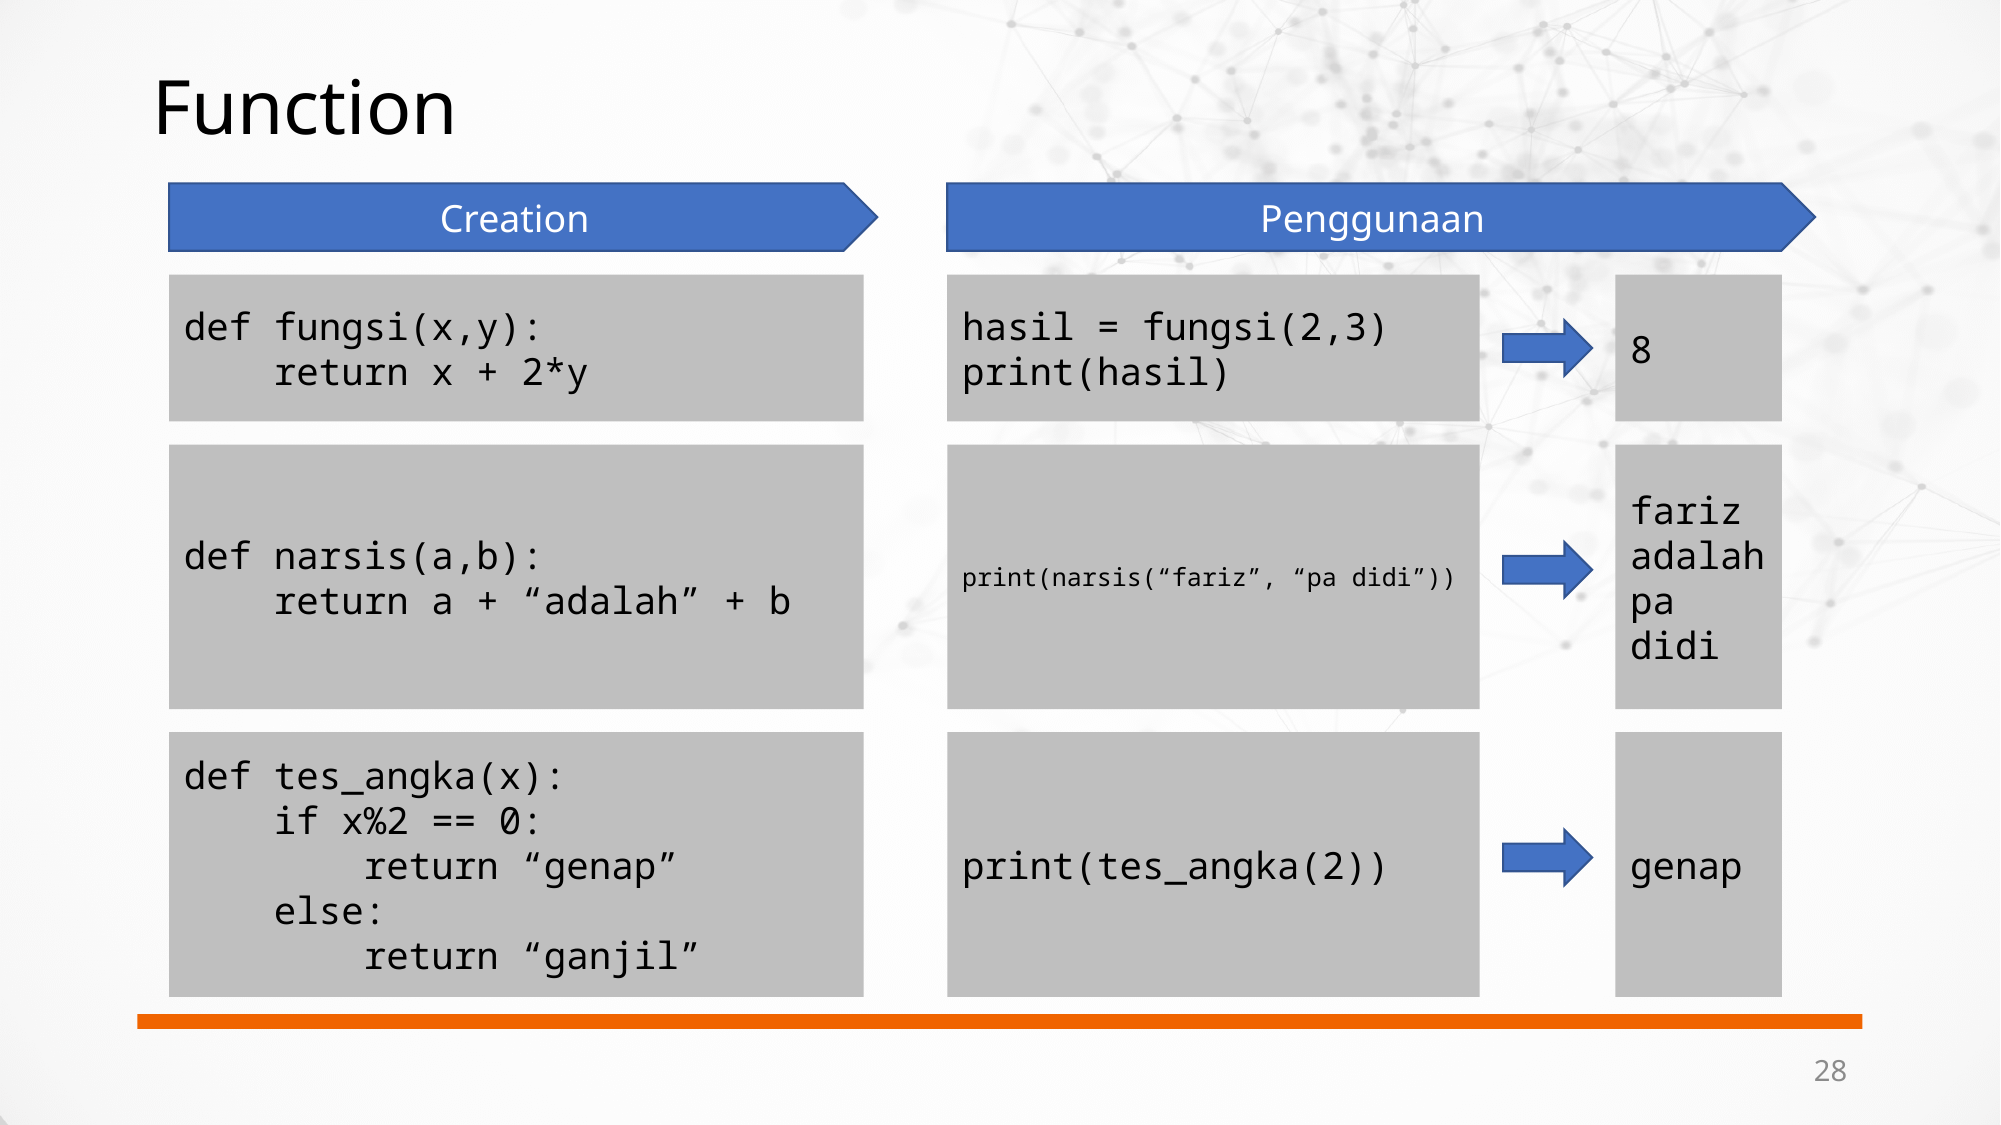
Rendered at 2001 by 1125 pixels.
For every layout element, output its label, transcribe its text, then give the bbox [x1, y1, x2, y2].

text_box def tes_angka(x): if x%2 == 0: return “genap” else: return “ganjil” [168, 731, 865, 998]
text_box def narsis(a,b): return a + “adalah” + b [168, 443, 865, 710]
text_box print(narsis(“fariz”, “pa didi”)) [946, 443, 1481, 710]
text_box def fungsi(x,y): return x + 2*y [168, 274, 865, 423]
text_box [1502, 317, 1594, 379]
text_box genap [1614, 731, 1783, 998]
text_box [1502, 827, 1594, 888]
text_box print(tes_angka(2)) [946, 731, 1481, 998]
title Function [137, 36, 1863, 184]
text_box [1502, 539, 1594, 600]
text_box Creation [168, 182, 879, 252]
slide_number 28 [1412, 1042, 1863, 1103]
text_box 8 [1614, 274, 1783, 423]
text_box hasil = fungsi(2,3) print(hasil) [946, 274, 1481, 423]
text_box Penggunaan [946, 182, 1817, 252]
text_box fariz adalah pa didi [1614, 443, 1783, 710]
